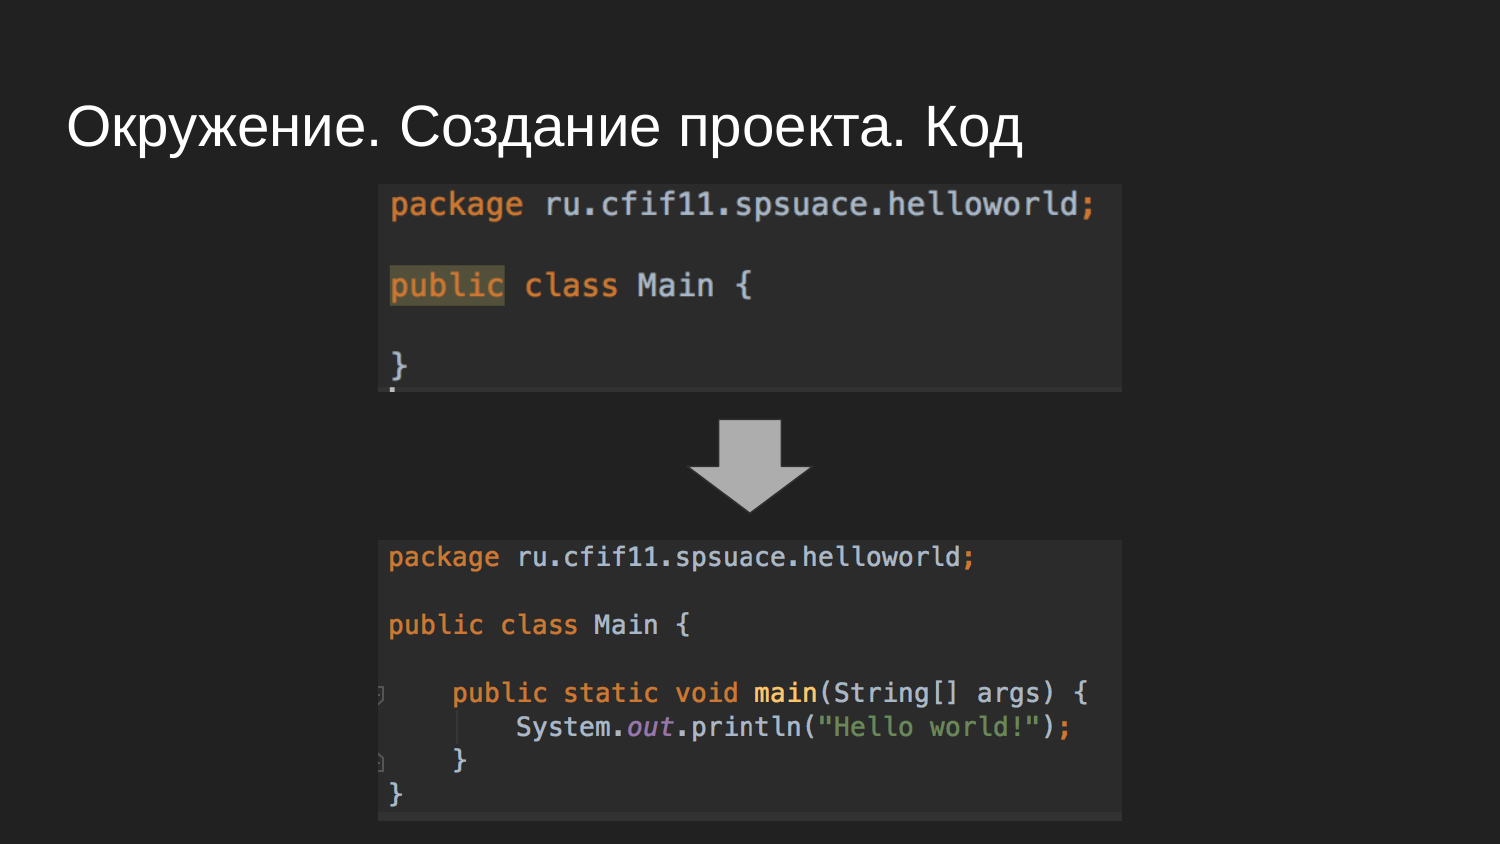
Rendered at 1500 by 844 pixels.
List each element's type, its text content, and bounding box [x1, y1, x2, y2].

picture [378, 540, 1122, 821]
title Окружение. Создание проекта. Код [51, 72, 1449, 167]
text_box [687, 419, 813, 514]
picture [378, 183, 1122, 393]
